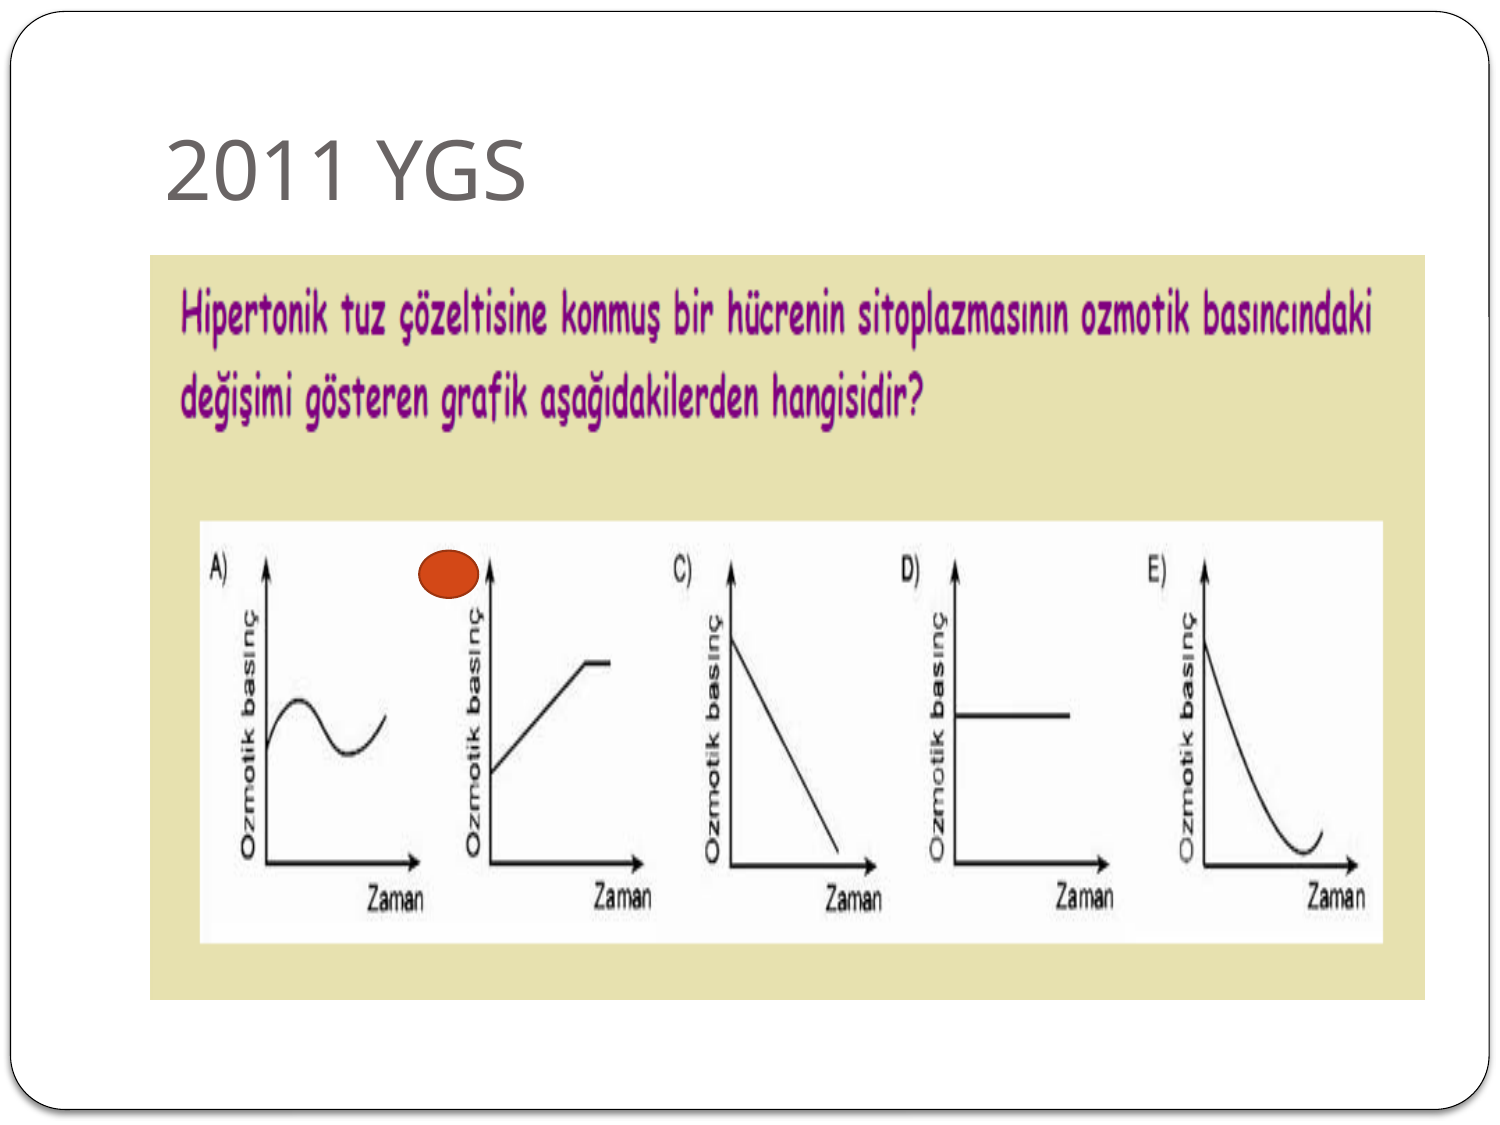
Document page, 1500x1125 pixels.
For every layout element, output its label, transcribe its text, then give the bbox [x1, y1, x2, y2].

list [149, 255, 1426, 1000]
title 2011 YGS [150, 45, 1425, 233]
